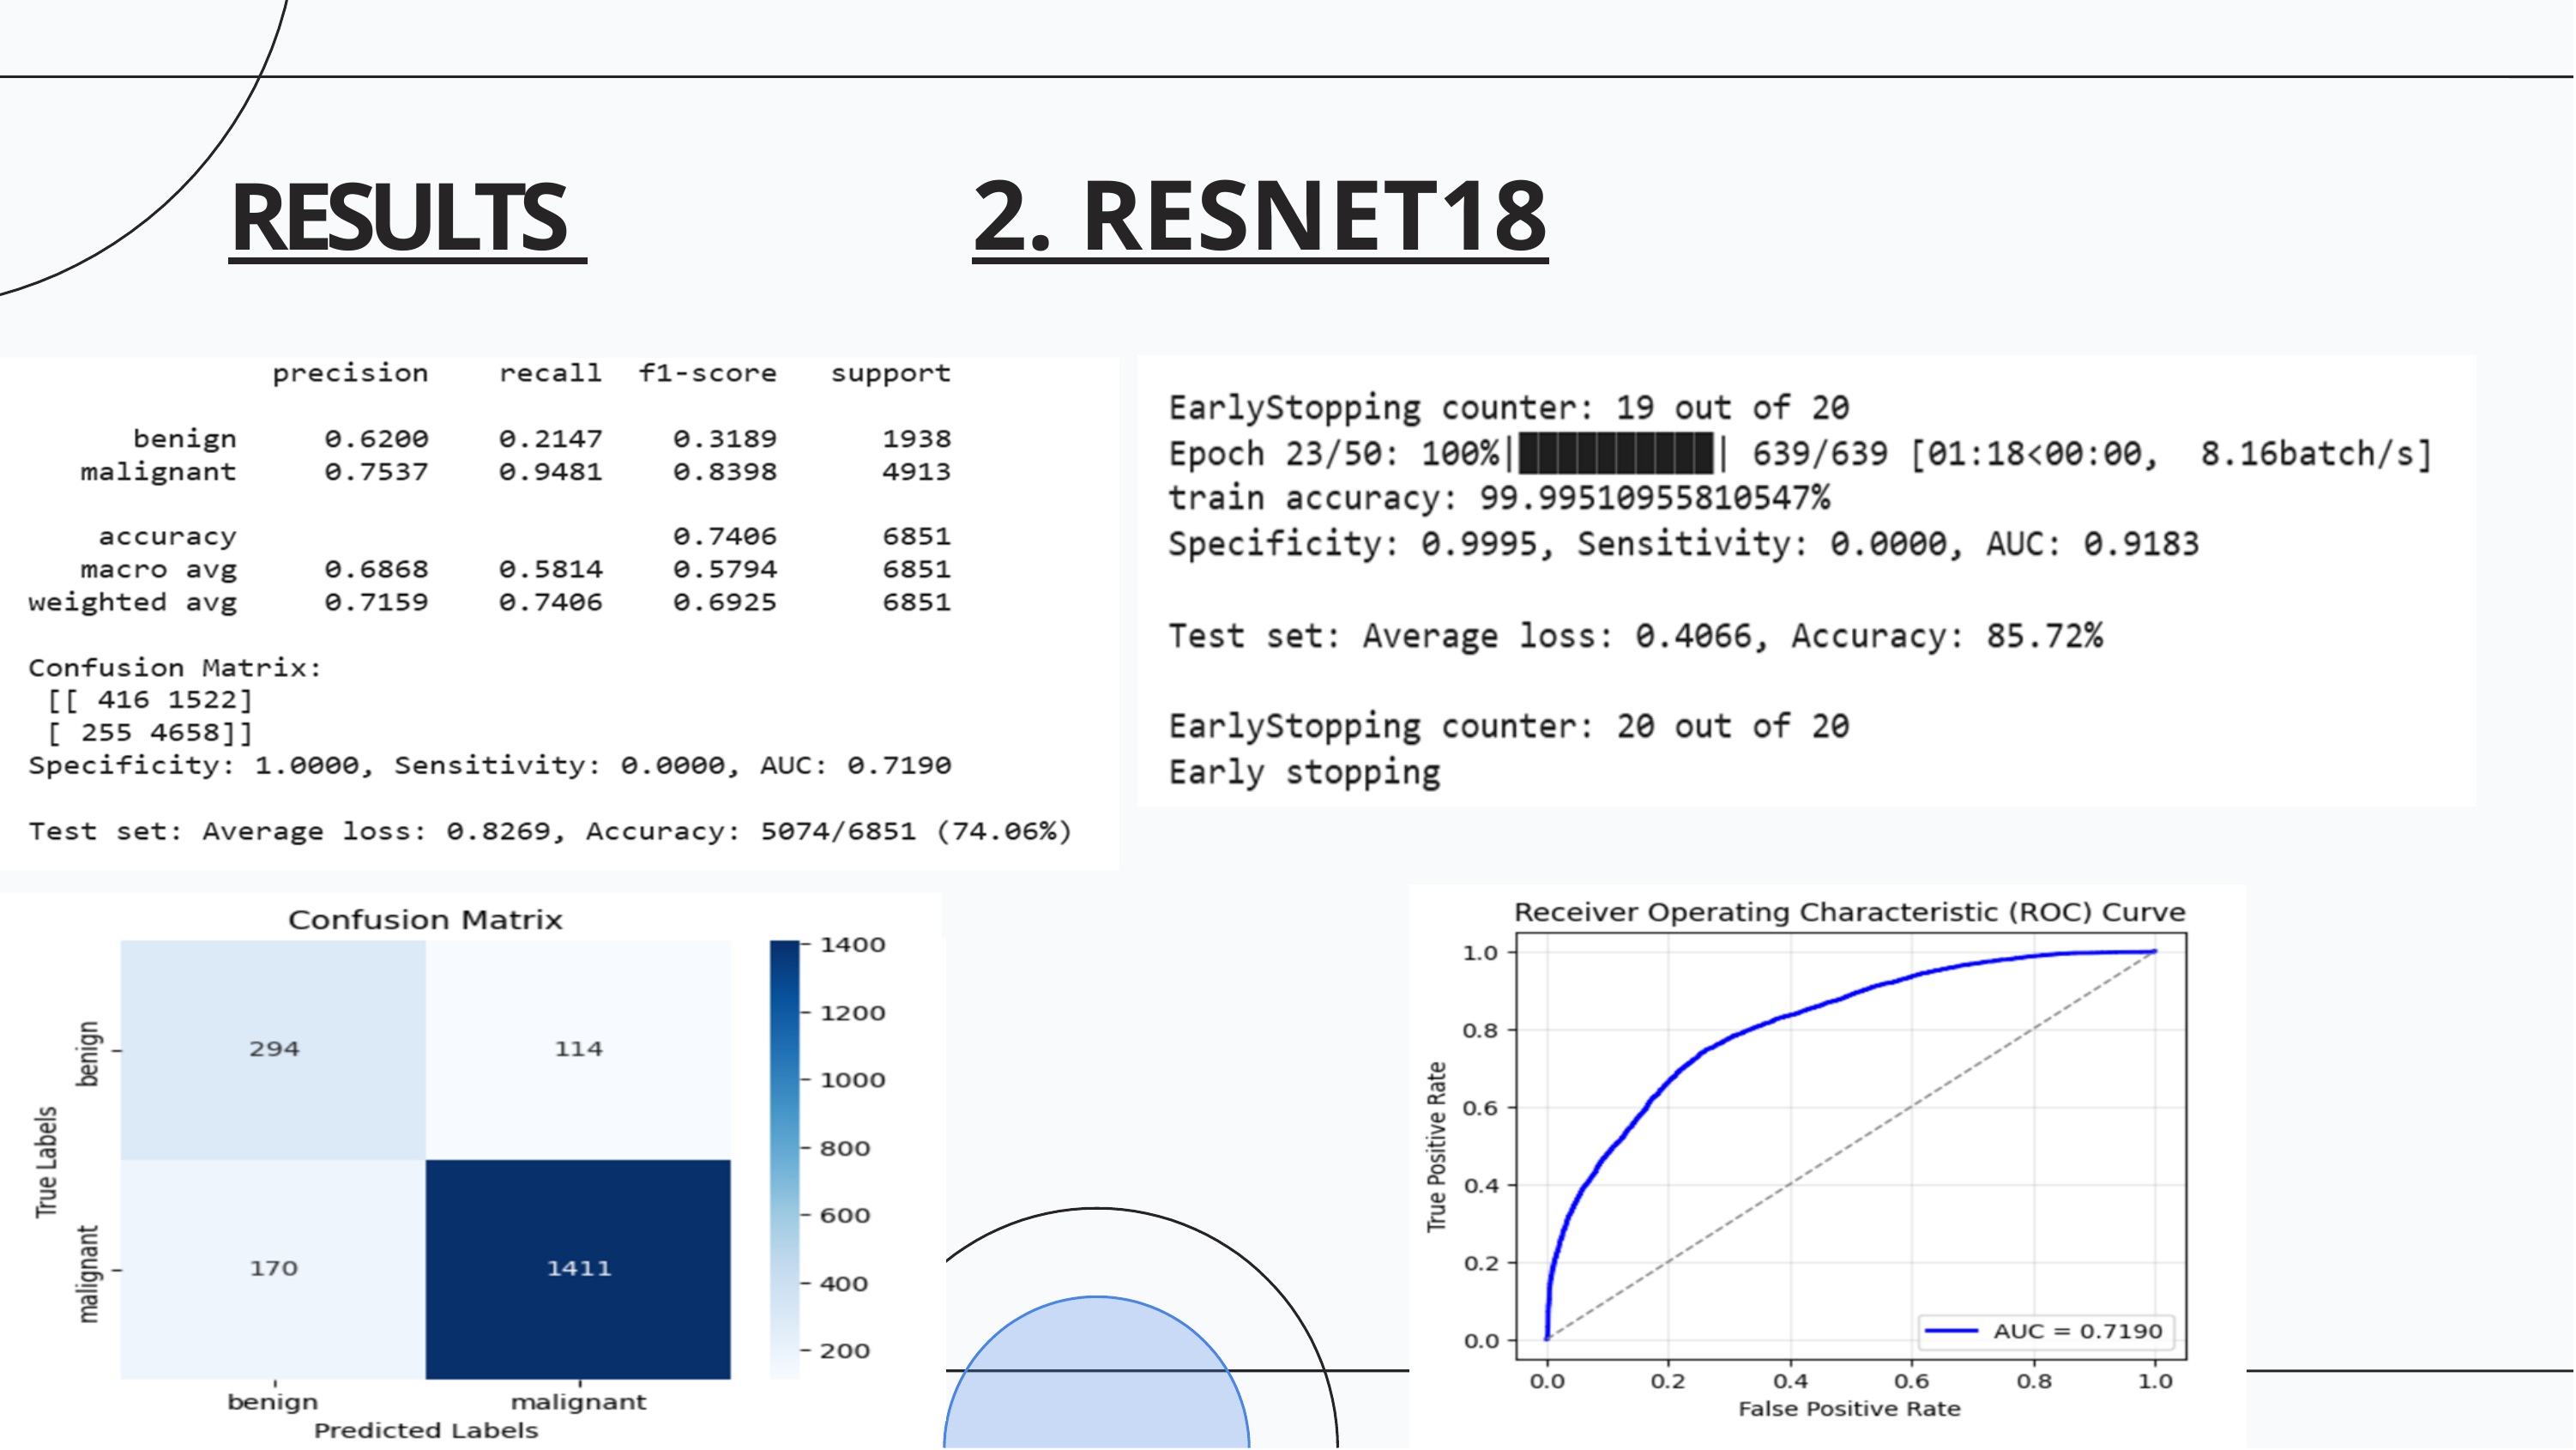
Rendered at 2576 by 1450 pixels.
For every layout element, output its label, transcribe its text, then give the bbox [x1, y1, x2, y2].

picture [1409, 884, 2247, 1448]
title RESULTS 2. RESNET18 [226, 152, 2350, 396]
picture [0, 893, 946, 1448]
picture [1137, 355, 2476, 807]
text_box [944, 1206, 1340, 1450]
text_box [0, 0, 287, 295]
picture [0, 358, 1119, 870]
